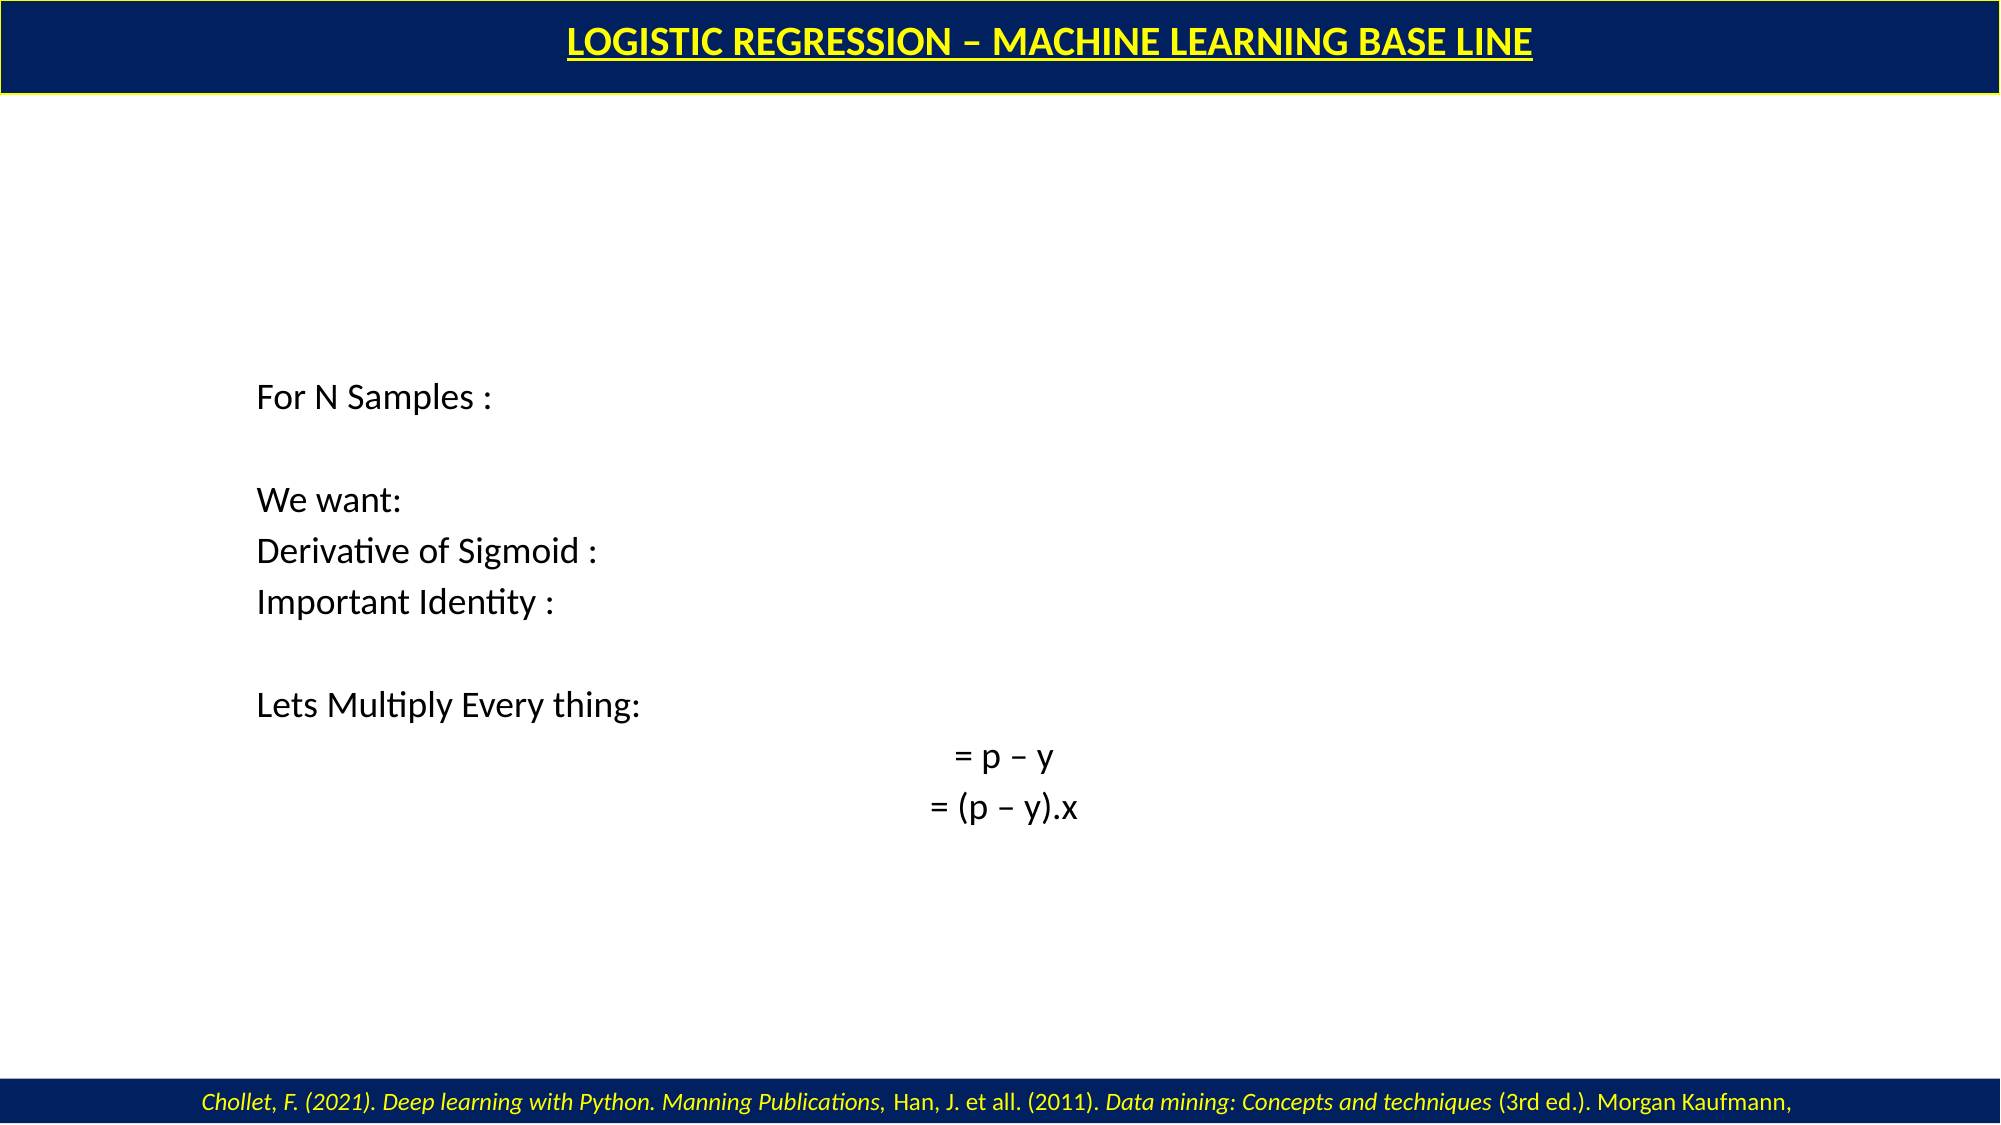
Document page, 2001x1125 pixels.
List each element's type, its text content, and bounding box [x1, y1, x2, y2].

text_box LOGISTIC REGRESSION – MACHINE LEARNING BASE LINE [485, 6, 1615, 72]
